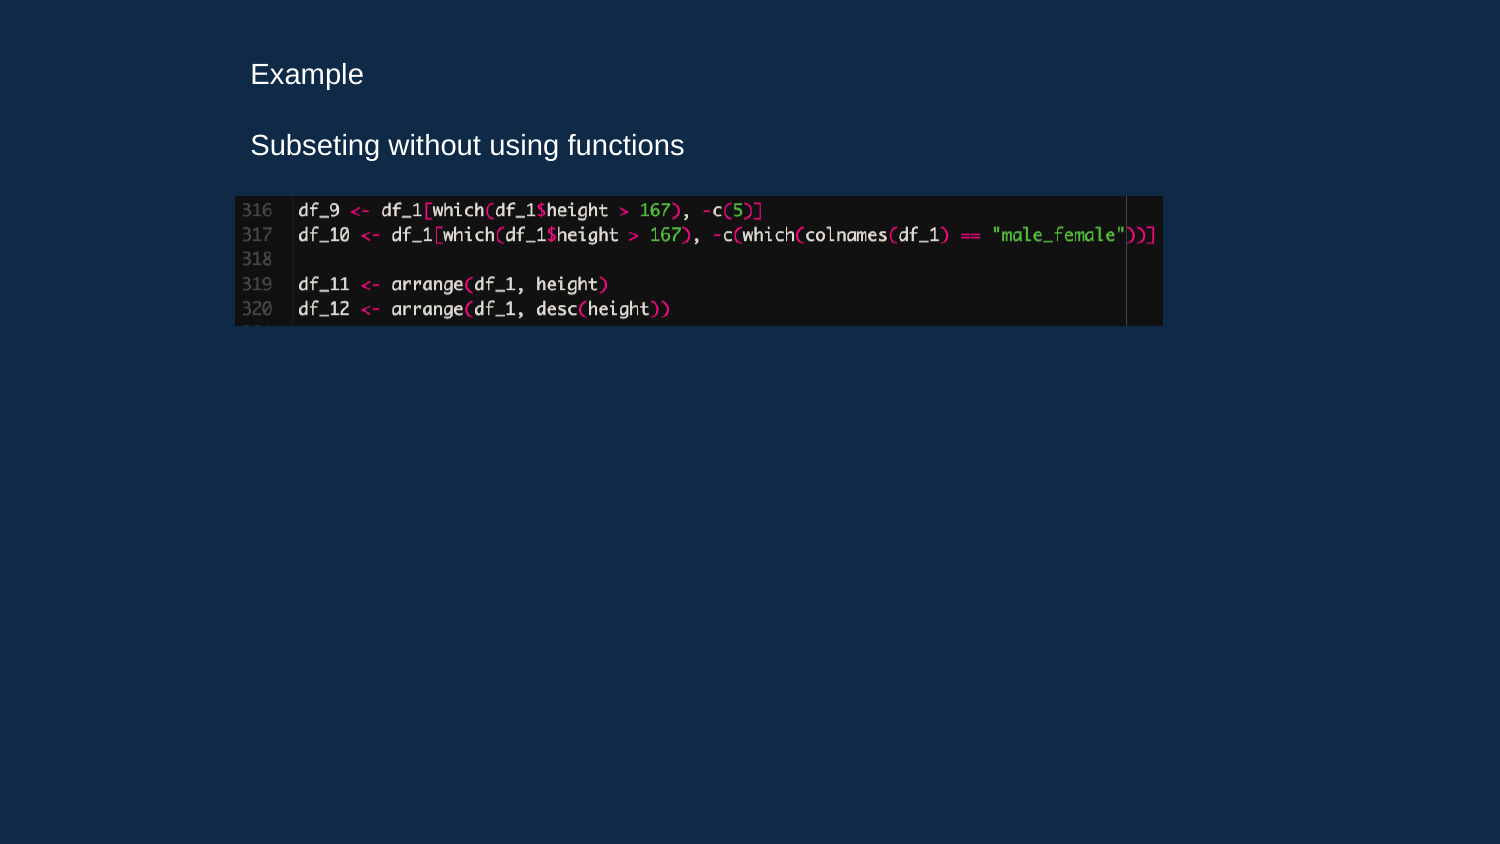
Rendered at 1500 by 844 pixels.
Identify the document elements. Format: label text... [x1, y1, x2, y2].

text_box Example Subseting without using functions [235, 48, 954, 174]
picture [235, 196, 1163, 327]
